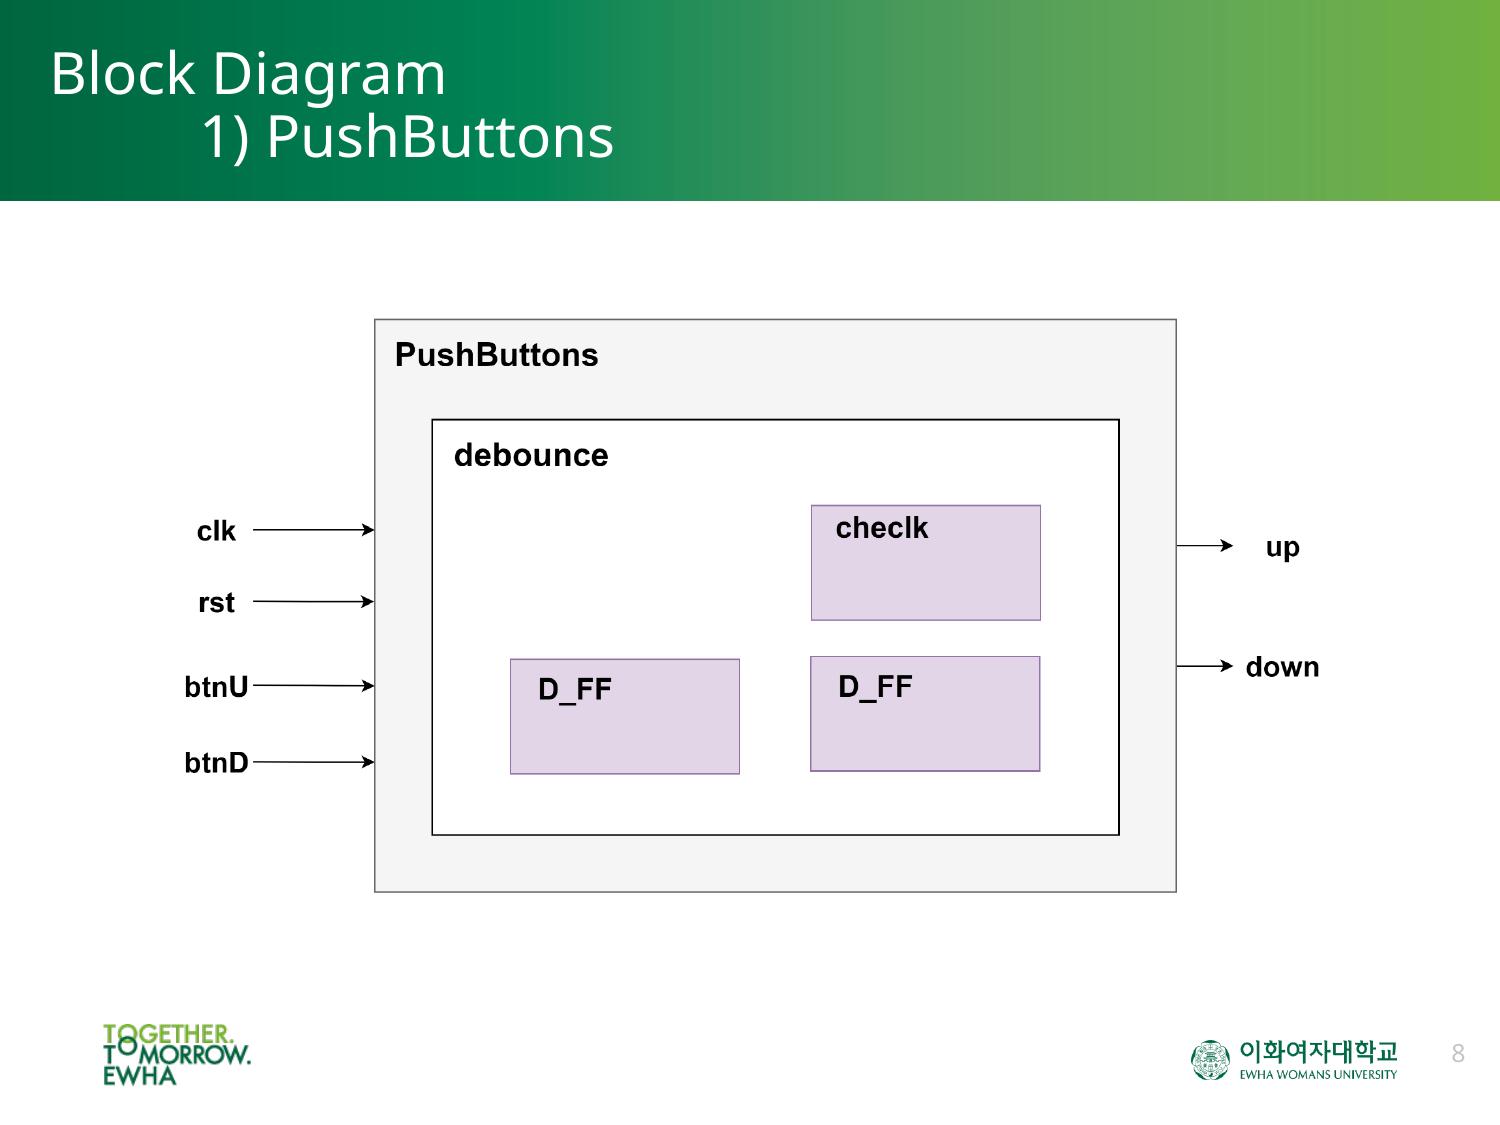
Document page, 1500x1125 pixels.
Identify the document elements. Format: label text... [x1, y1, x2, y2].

picture [0, 0, 1500, 201]
text_box Block Diagram 1) PushButtons [34, 12, 1329, 201]
picture [166, 285, 1334, 906]
picture [103, 1024, 251, 1087]
slide_number 8 [1142, 1024, 1481, 1085]
